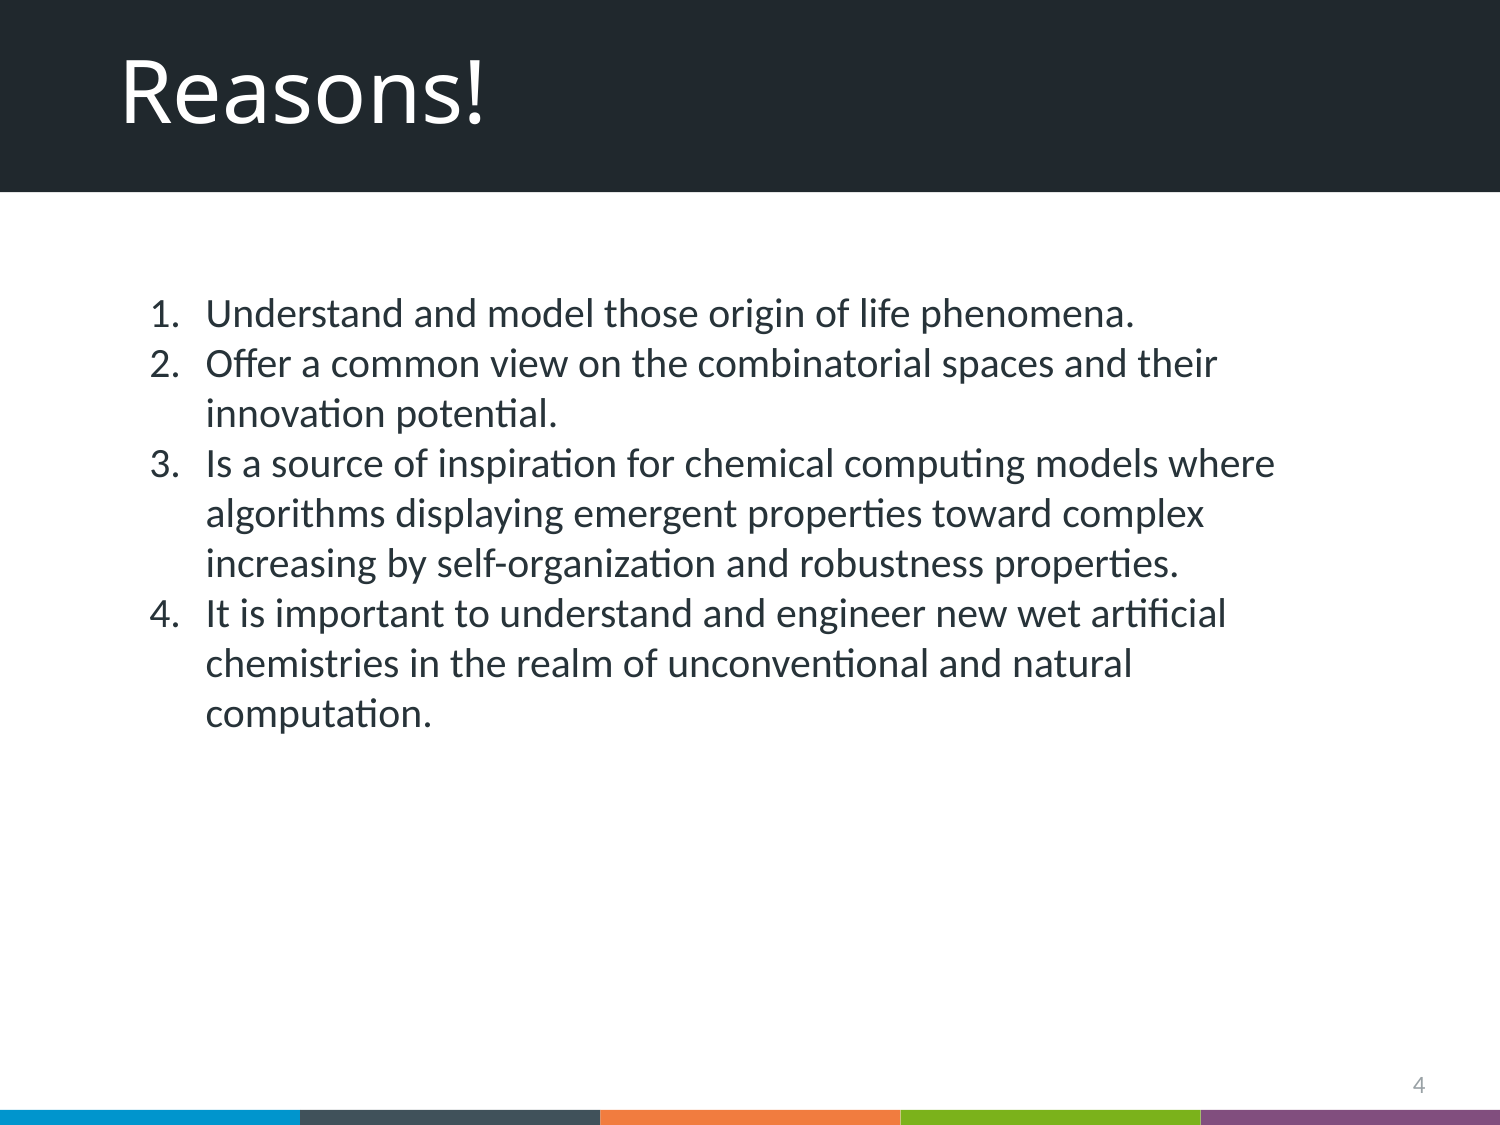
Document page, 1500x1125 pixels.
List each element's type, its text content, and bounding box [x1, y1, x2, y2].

slide_number 4 [1103, 1060, 1441, 1107]
title Reasons! [103, 40, 1397, 151]
text_box Understand and model those origin of life phenomena. Offer a common view on the combinatorial spaces and their innovation potential. Is a source of inspiration for chemical computing models where algorithms displaying emergent properties toward complex increasing by self-organization and robustness properties. It is important to understand and engineer new wet artificial chemistries in the realm of unconventional and natural computation. [134, 277, 1377, 743]
